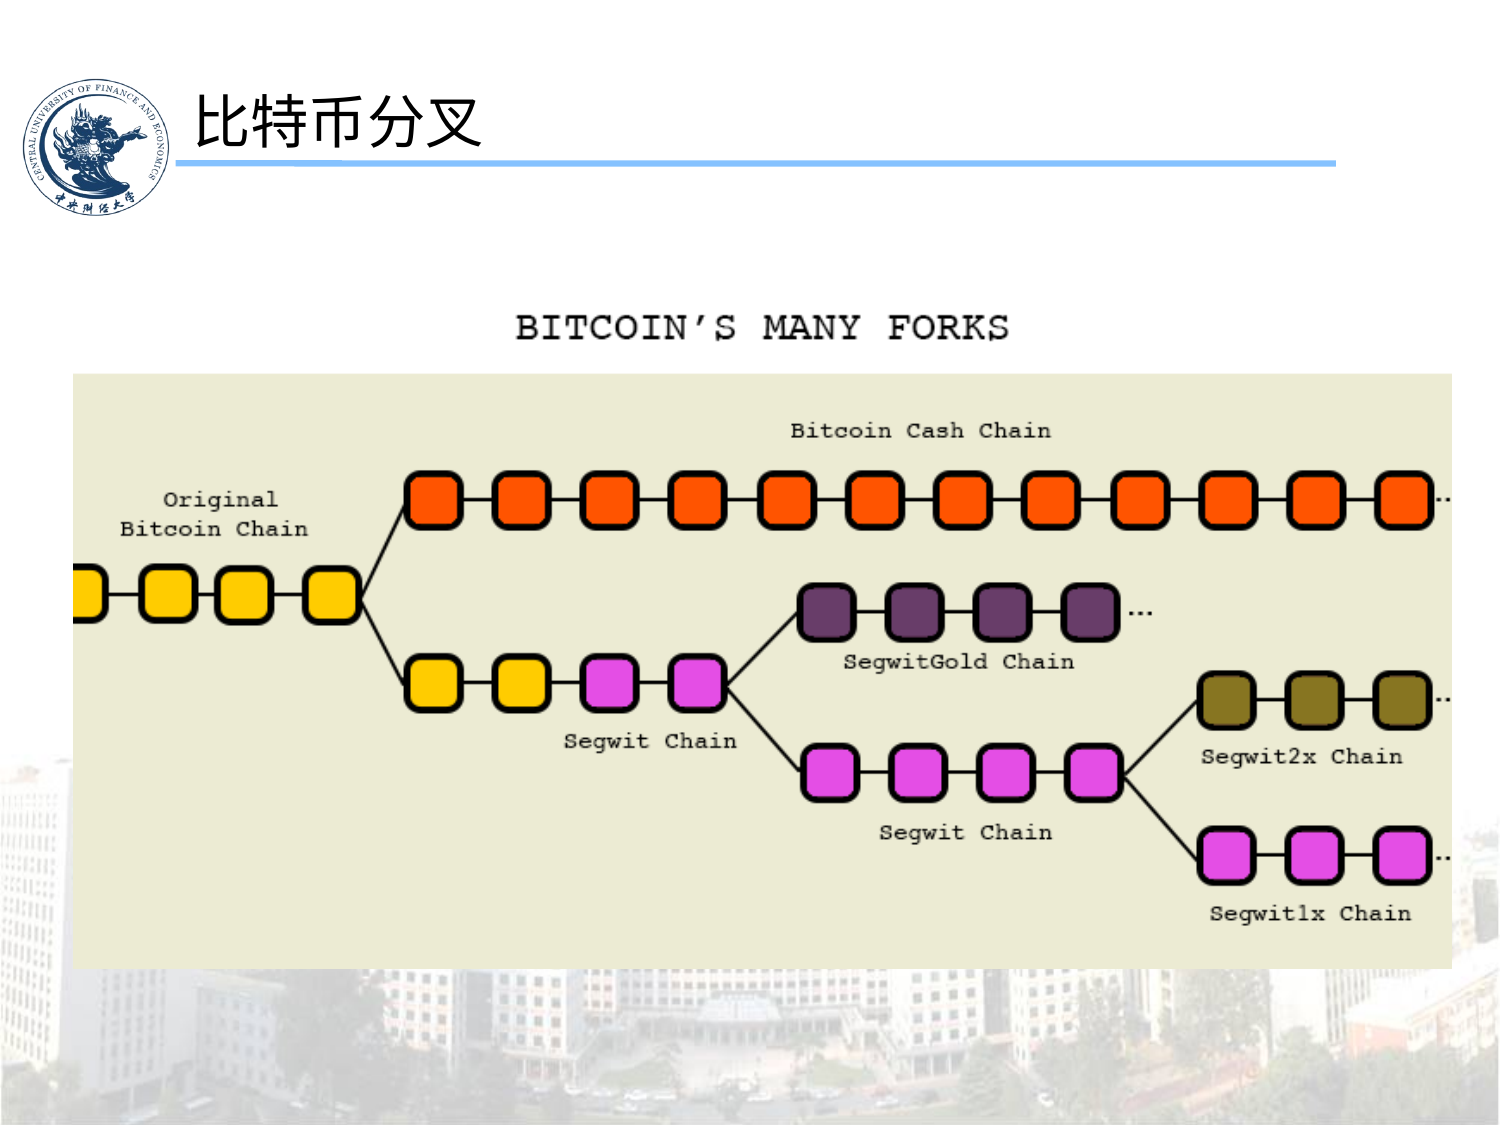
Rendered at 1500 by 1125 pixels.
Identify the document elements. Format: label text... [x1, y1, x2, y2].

text_box 比特币分叉 [177, 78, 499, 163]
picture [0, 281, 1500, 1125]
picture [0, 46, 200, 246]
